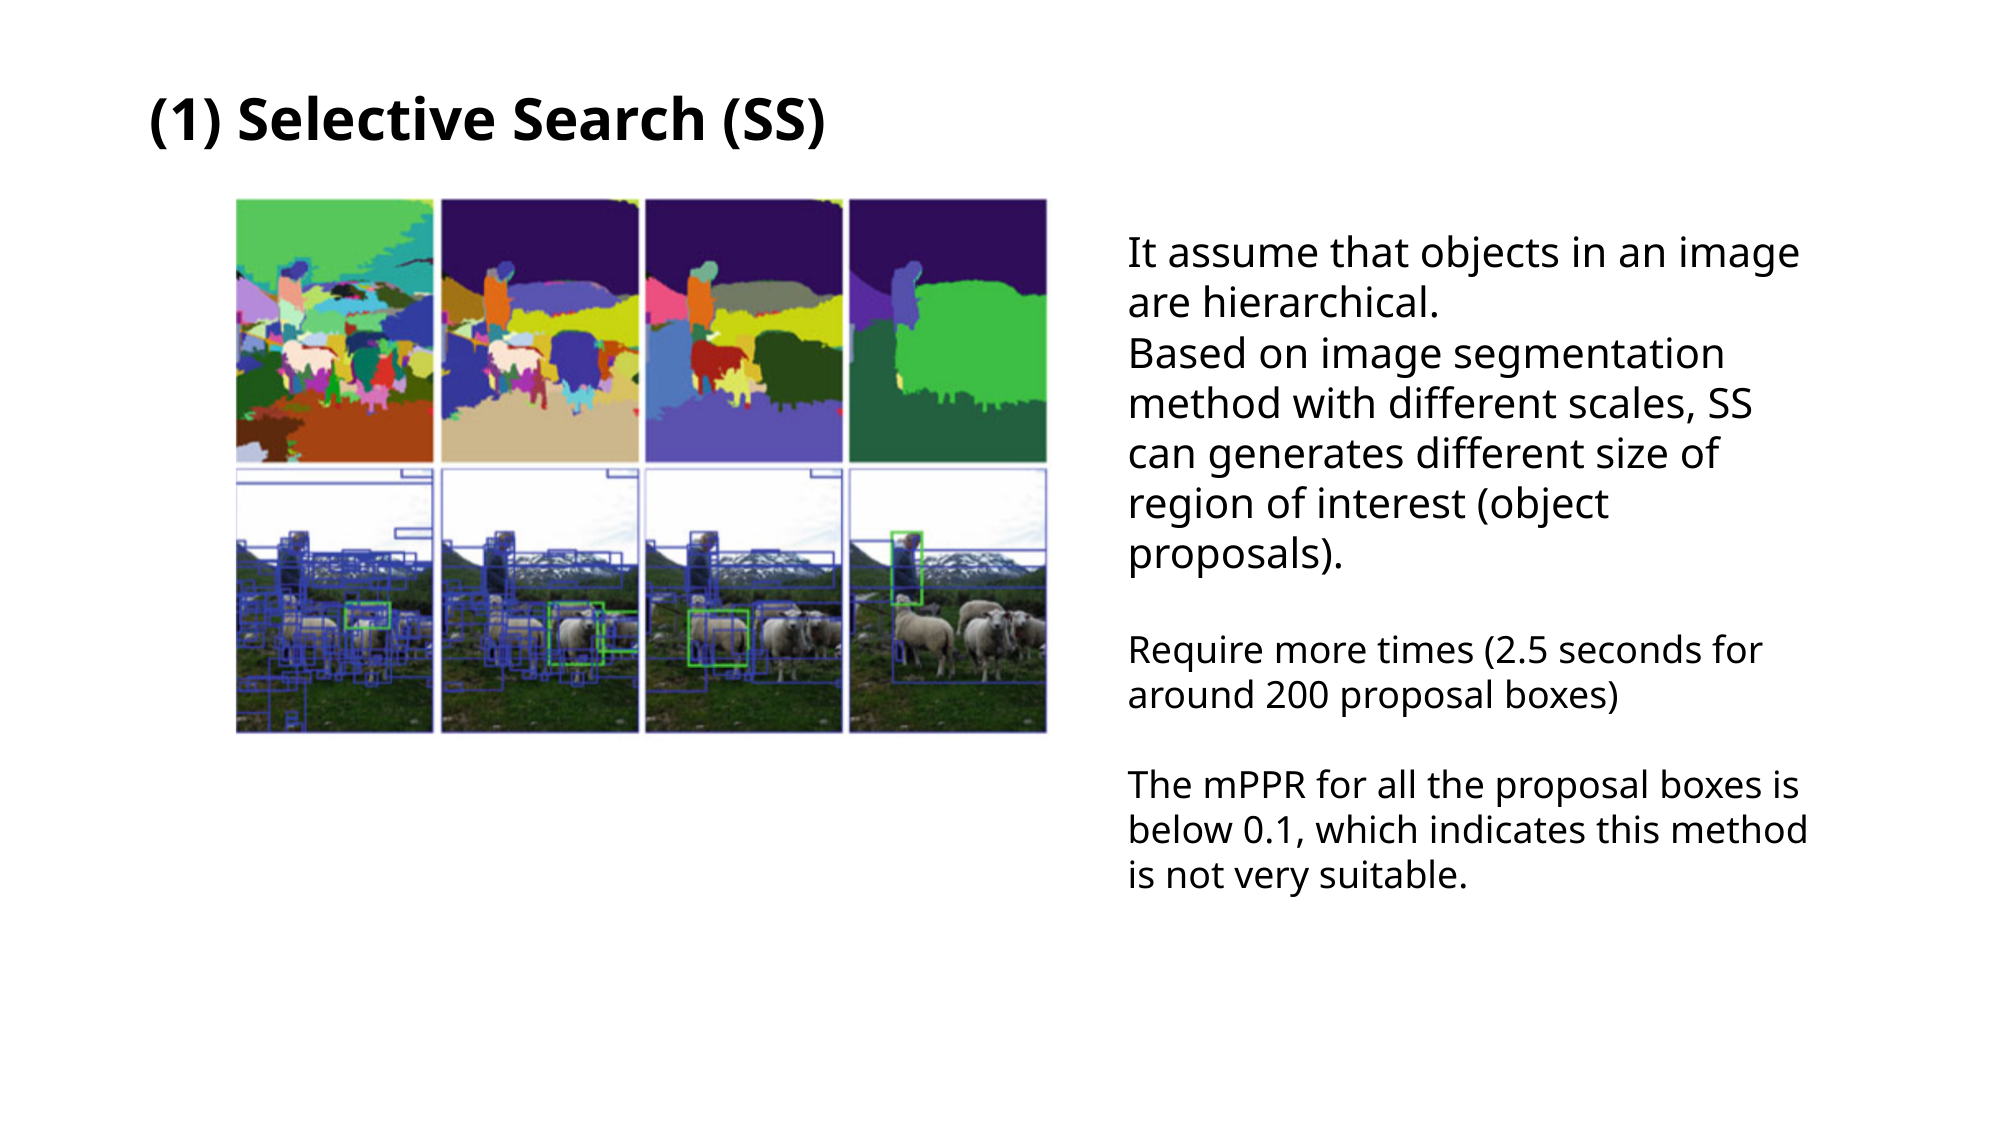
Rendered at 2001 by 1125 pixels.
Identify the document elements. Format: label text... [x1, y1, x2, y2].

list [226, 188, 1055, 741]
text_box (1) Selective Search (SS) [134, 75, 1146, 160]
text_box It assume that objects in an image are hierarchical. Based on image segmentation method with different scales, SS can generates different size of region of interest (object proposals). Require more times (2.5 seconds for around 200 proposal boxes) The mPPR for all the proposal boxes is below 0.1, which indicates this method is not very suitable. [1112, 218, 1839, 994]
